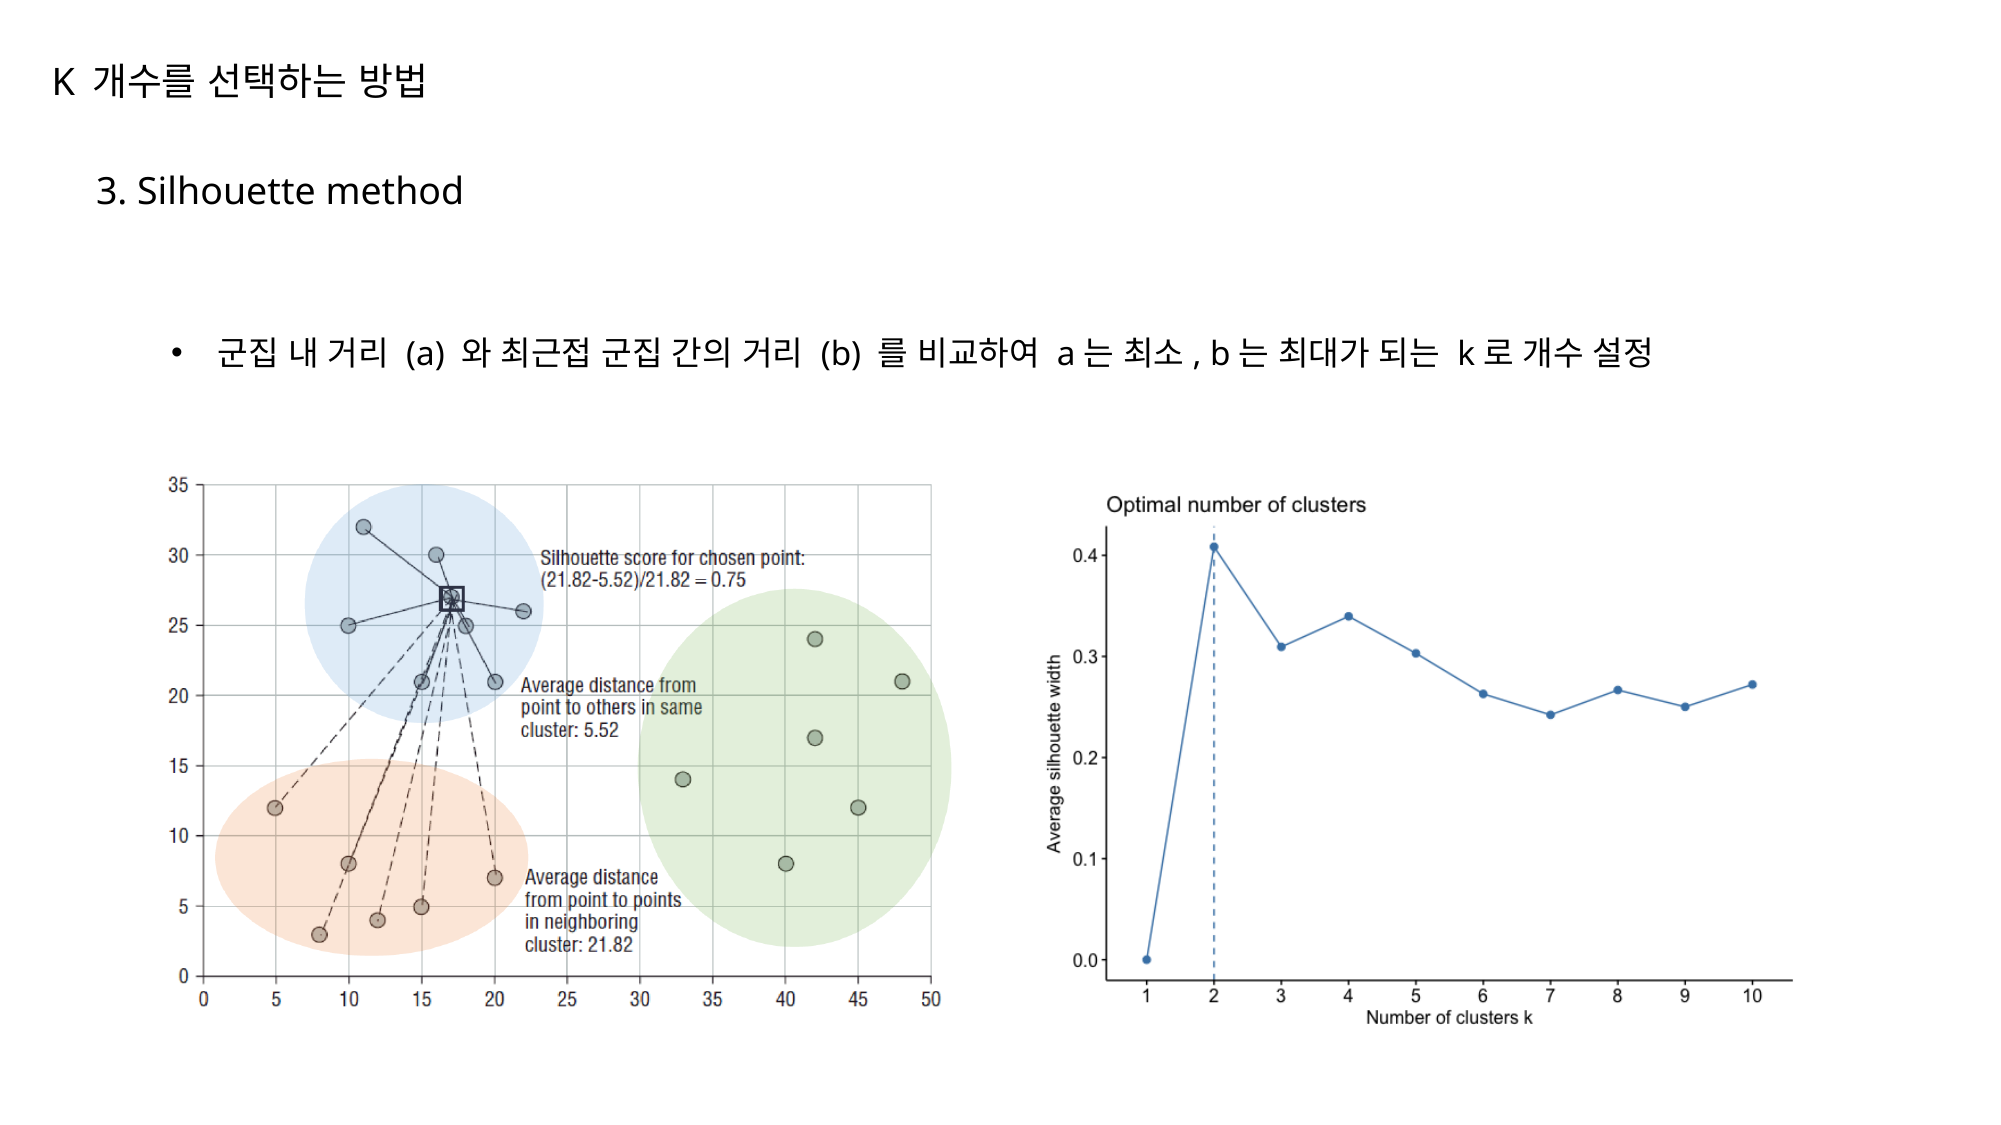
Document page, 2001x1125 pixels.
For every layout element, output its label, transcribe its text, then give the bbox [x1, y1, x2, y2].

title K 개수를 선택하는 방법 [36, 54, 1830, 111]
picture [1038, 487, 1802, 1033]
picture [160, 470, 956, 1014]
